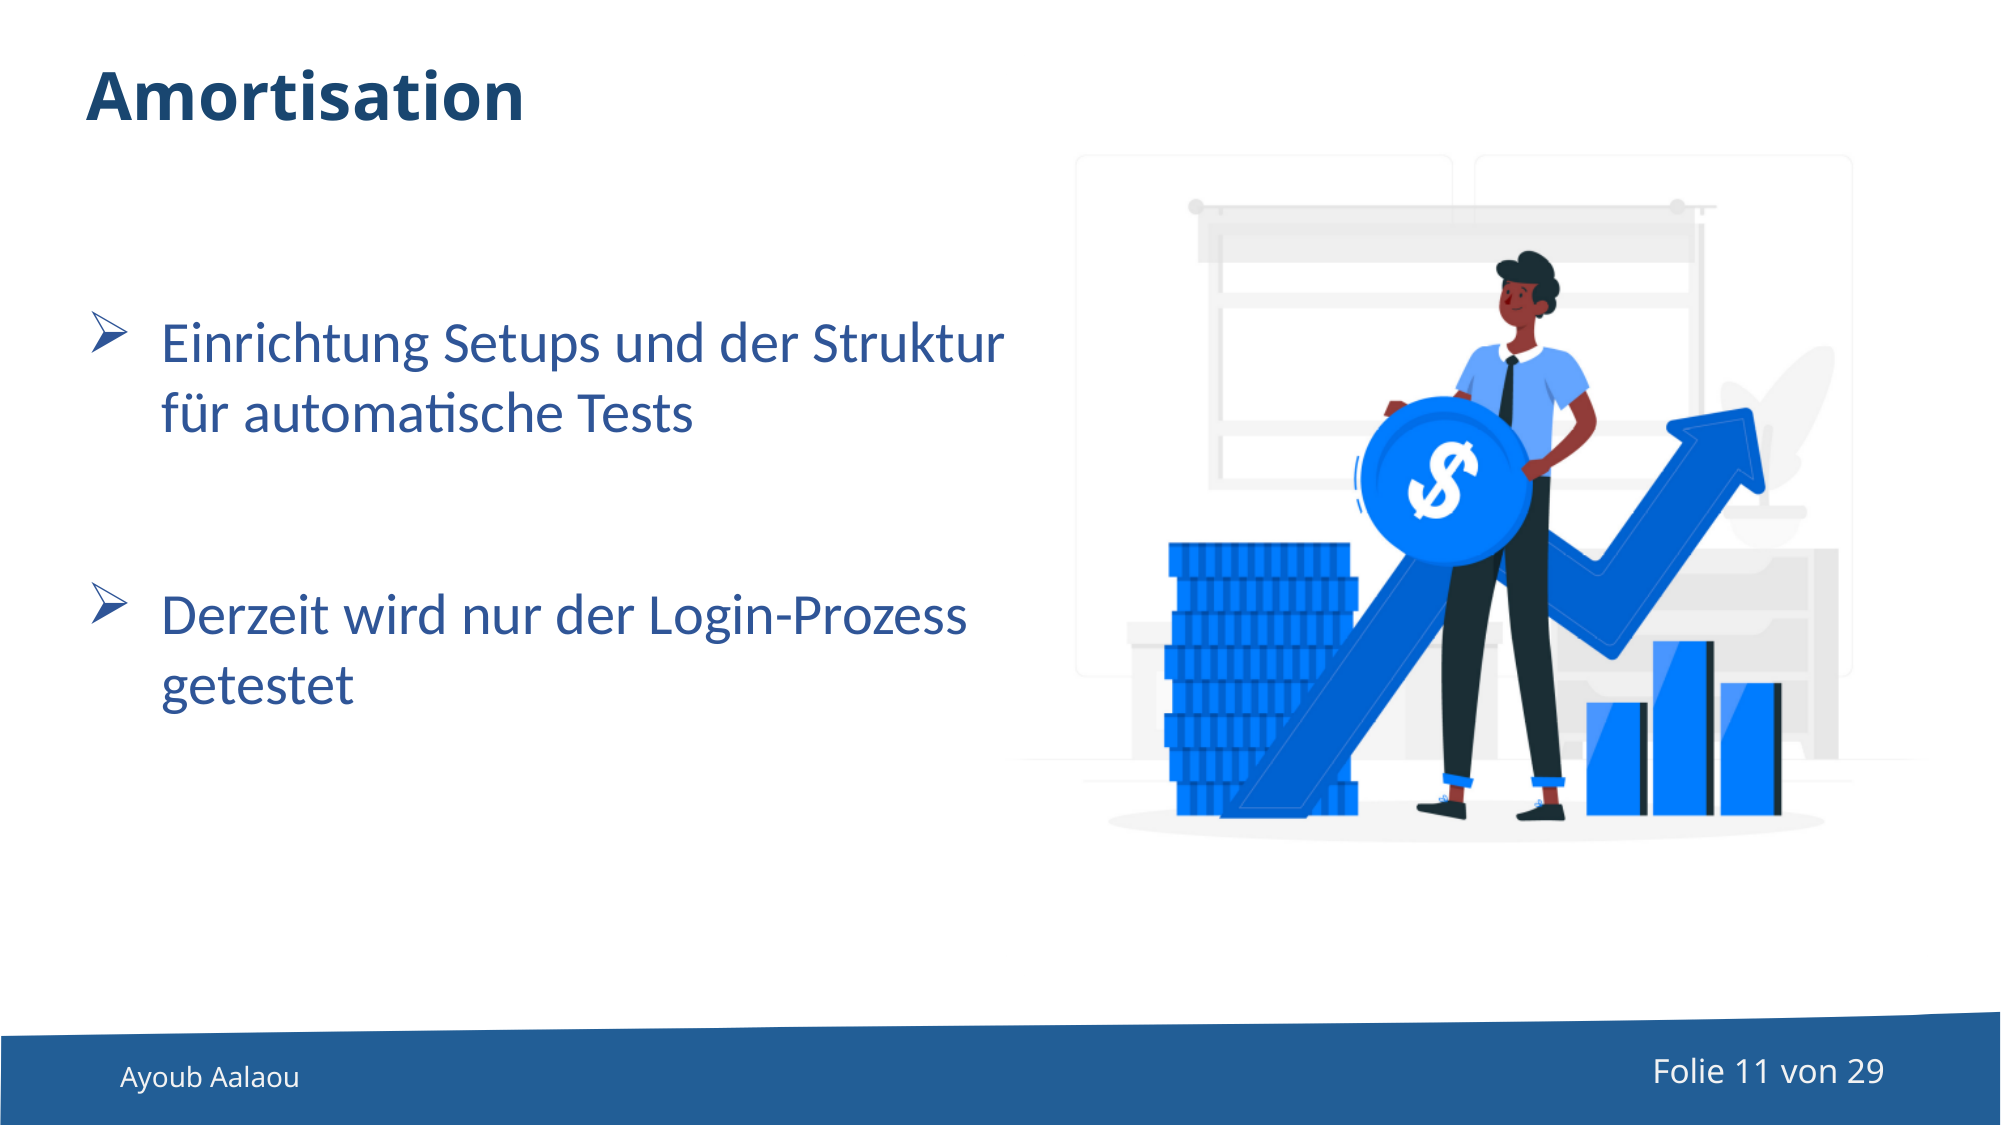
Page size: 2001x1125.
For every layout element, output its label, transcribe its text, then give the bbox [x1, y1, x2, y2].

title Amortisation [71, 0, 1872, 188]
picture [0, 0, 2001, 1125]
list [1005, 54, 1929, 977]
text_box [71, 296, 1096, 726]
slide_number Folie 11 von 29 [1433, 1042, 1900, 1103]
